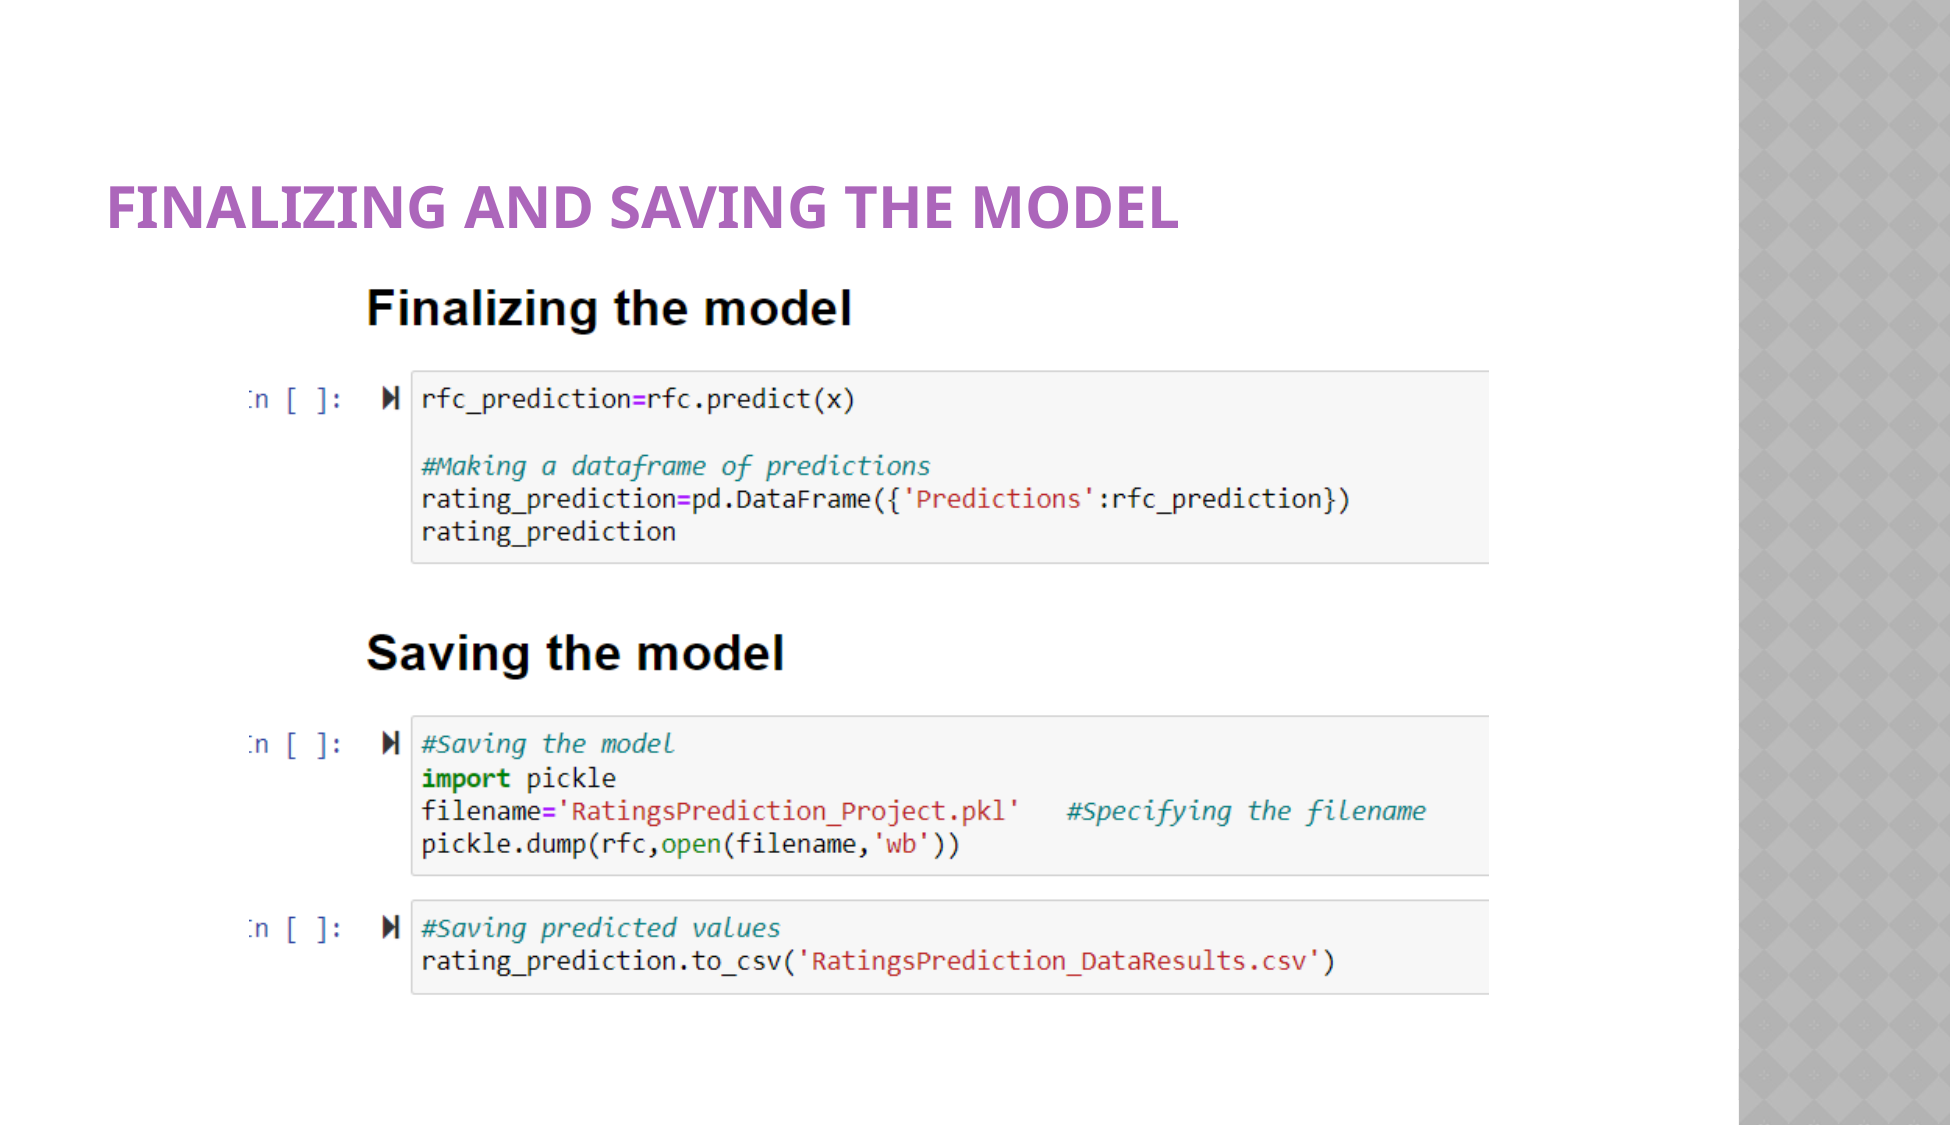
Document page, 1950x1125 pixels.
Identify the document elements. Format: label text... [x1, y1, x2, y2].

title Finalizing and saving the model [97, 52, 1642, 240]
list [249, 263, 1490, 1060]
